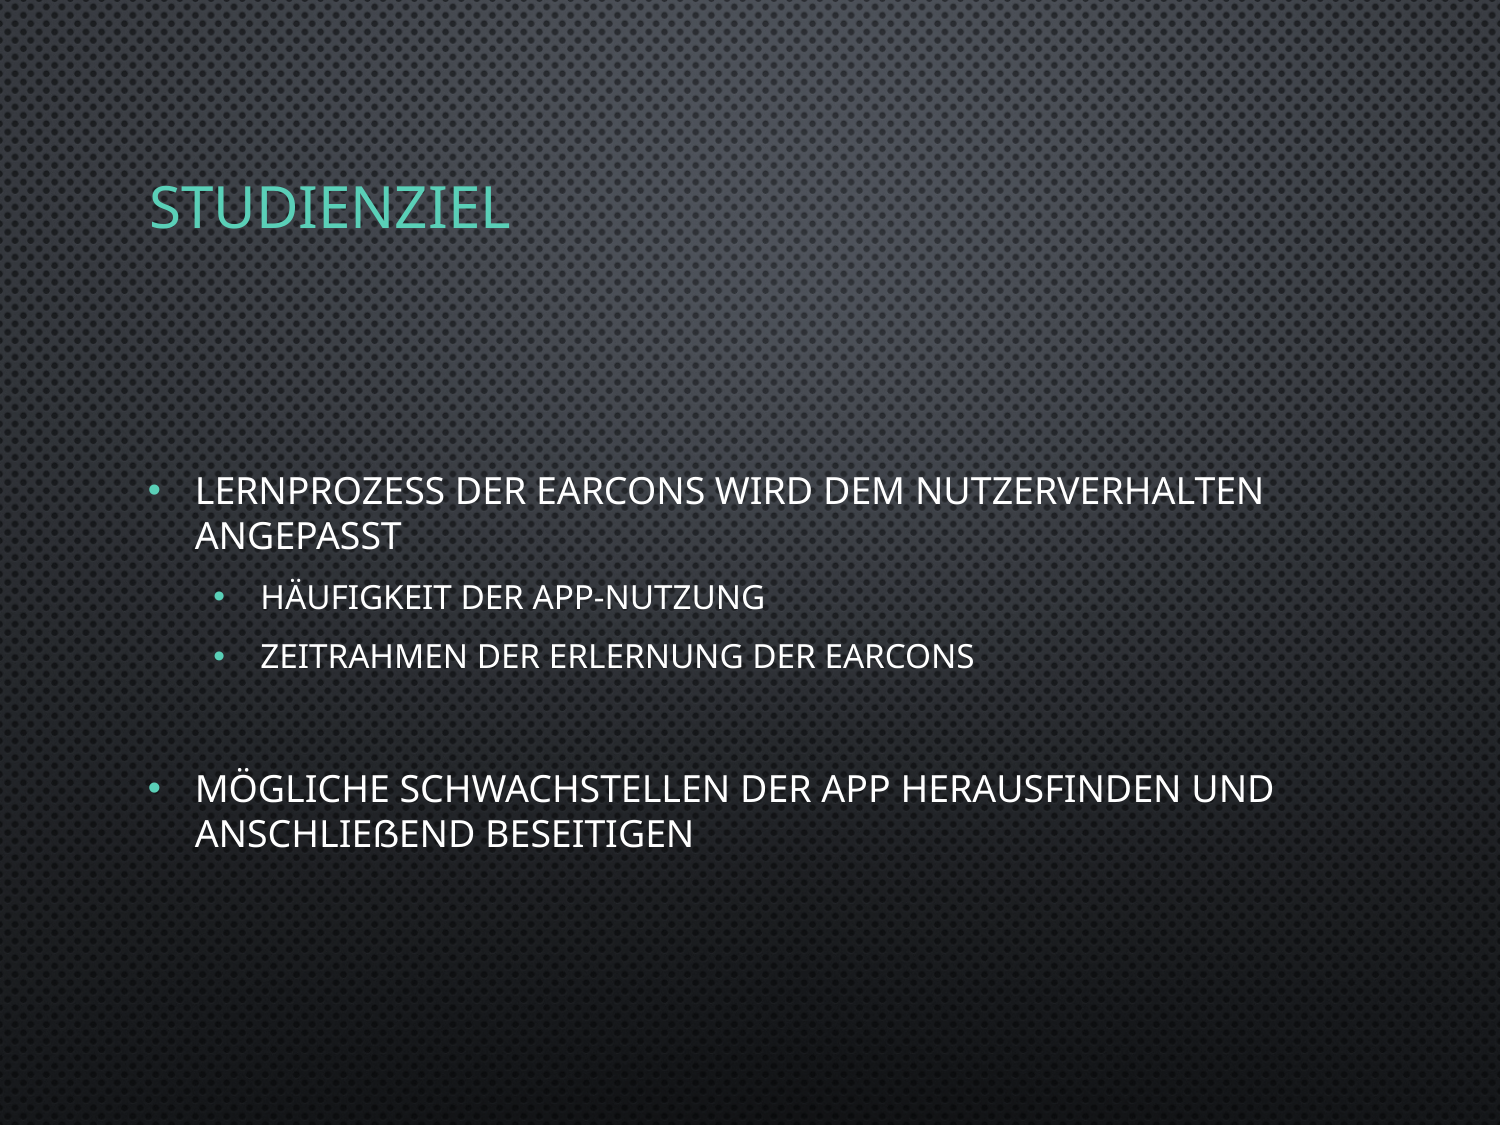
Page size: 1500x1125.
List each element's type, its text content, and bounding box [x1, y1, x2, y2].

title Studienziel [134, 97, 1367, 287]
list Lernprozess der Earcons wird dem Nutzerverhalten angepasst Häufigkeit der App-Nutzung Zeitrahmen der Erlernung der Earcons Mögliche Schwachstellen der App herausfinden und anschließend beseitigen [132, 287, 1400, 1035]
